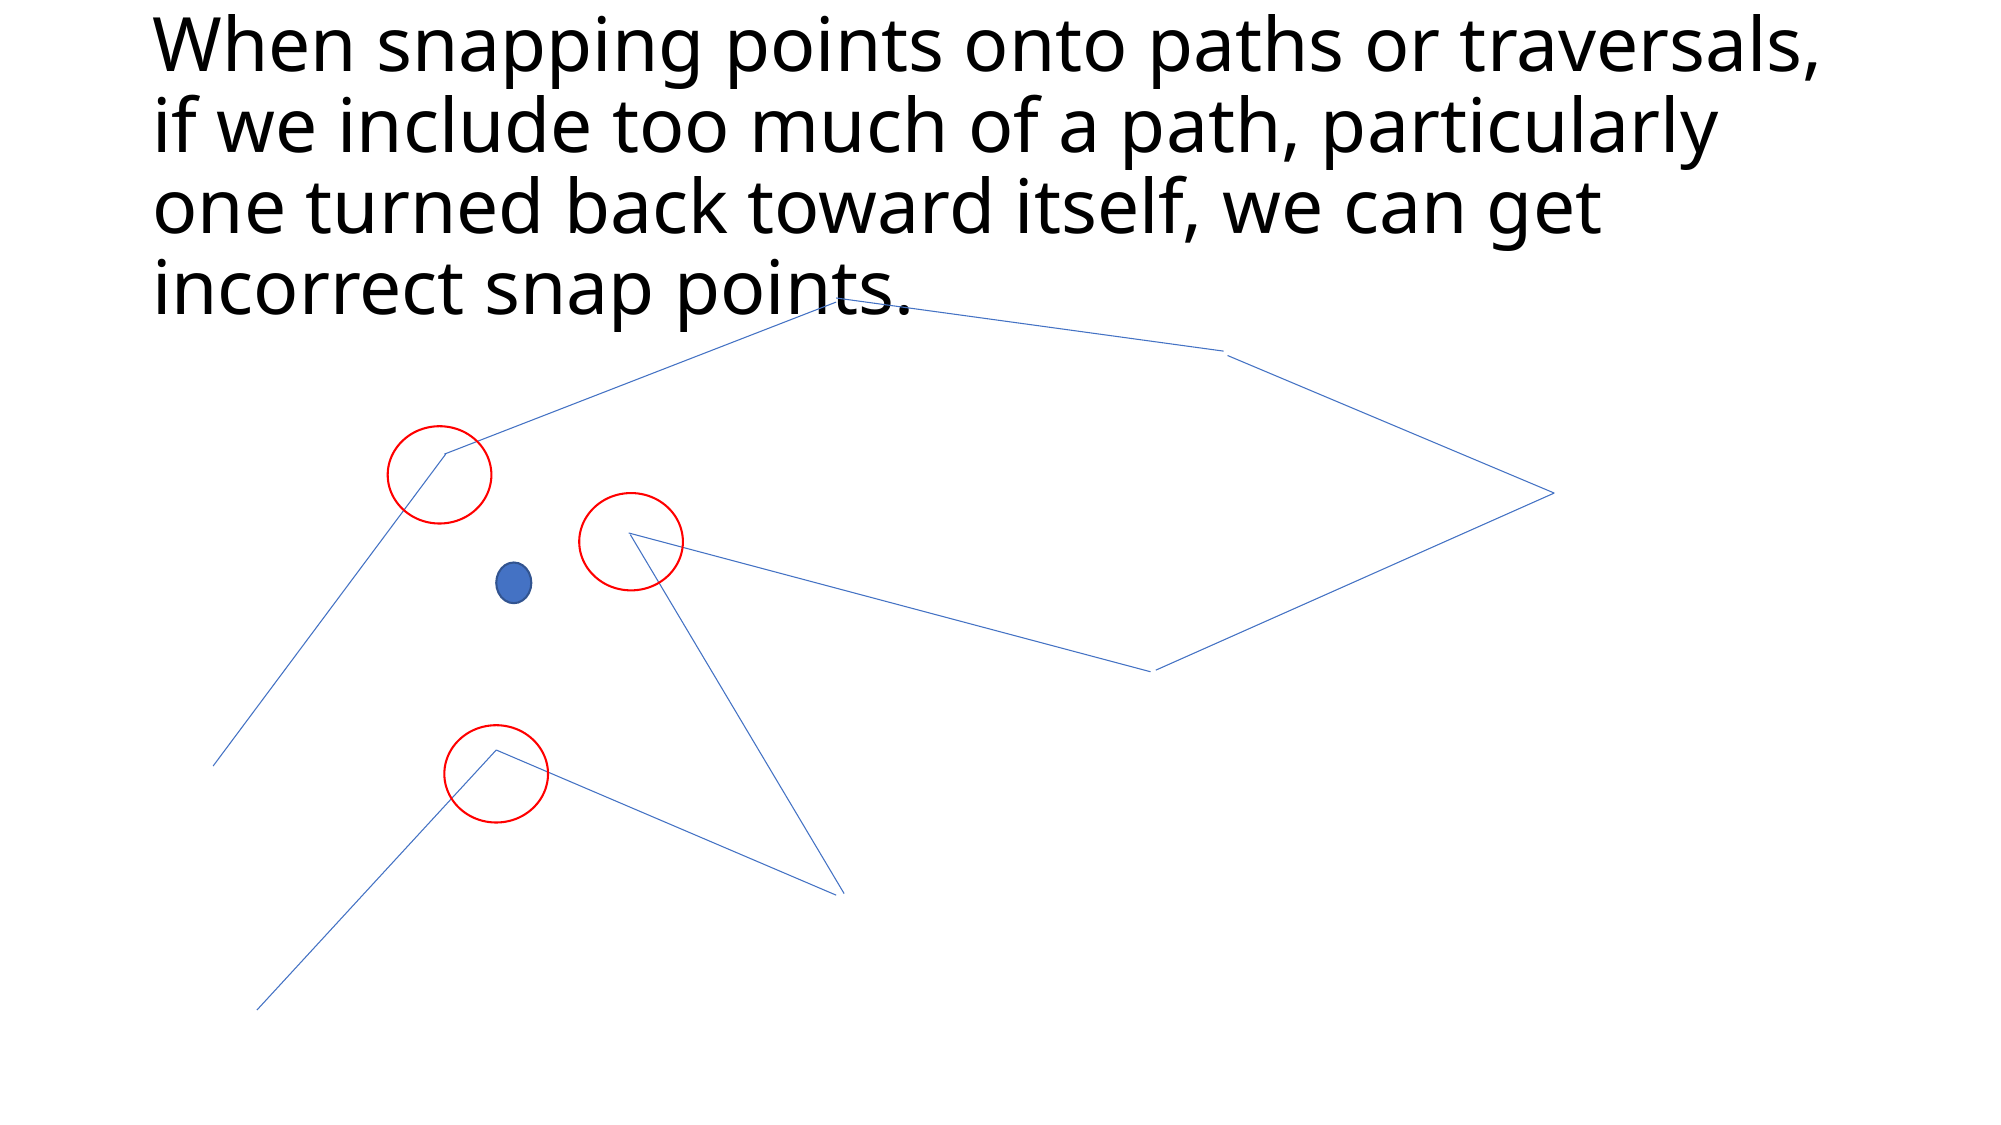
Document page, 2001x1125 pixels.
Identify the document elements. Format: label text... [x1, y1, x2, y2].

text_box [1227, 355, 1555, 494]
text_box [213, 454, 446, 766]
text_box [444, 302, 837, 455]
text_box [628, 532, 1151, 672]
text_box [256, 749, 497, 1010]
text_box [497, 749, 837, 896]
text_box [450, 724, 542, 749]
text_box [446, 455, 493, 525]
text_box [495, 561, 533, 605]
title When snapping points onto paths or traversals, if we include too much of a path, particularly one turned back toward itself, we can get incorrect snap points. [137, 59, 1863, 278]
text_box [836, 297, 1224, 352]
text_box [391, 425, 444, 454]
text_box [630, 672, 845, 894]
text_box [1155, 493, 1555, 671]
text_box [578, 492, 683, 592]
